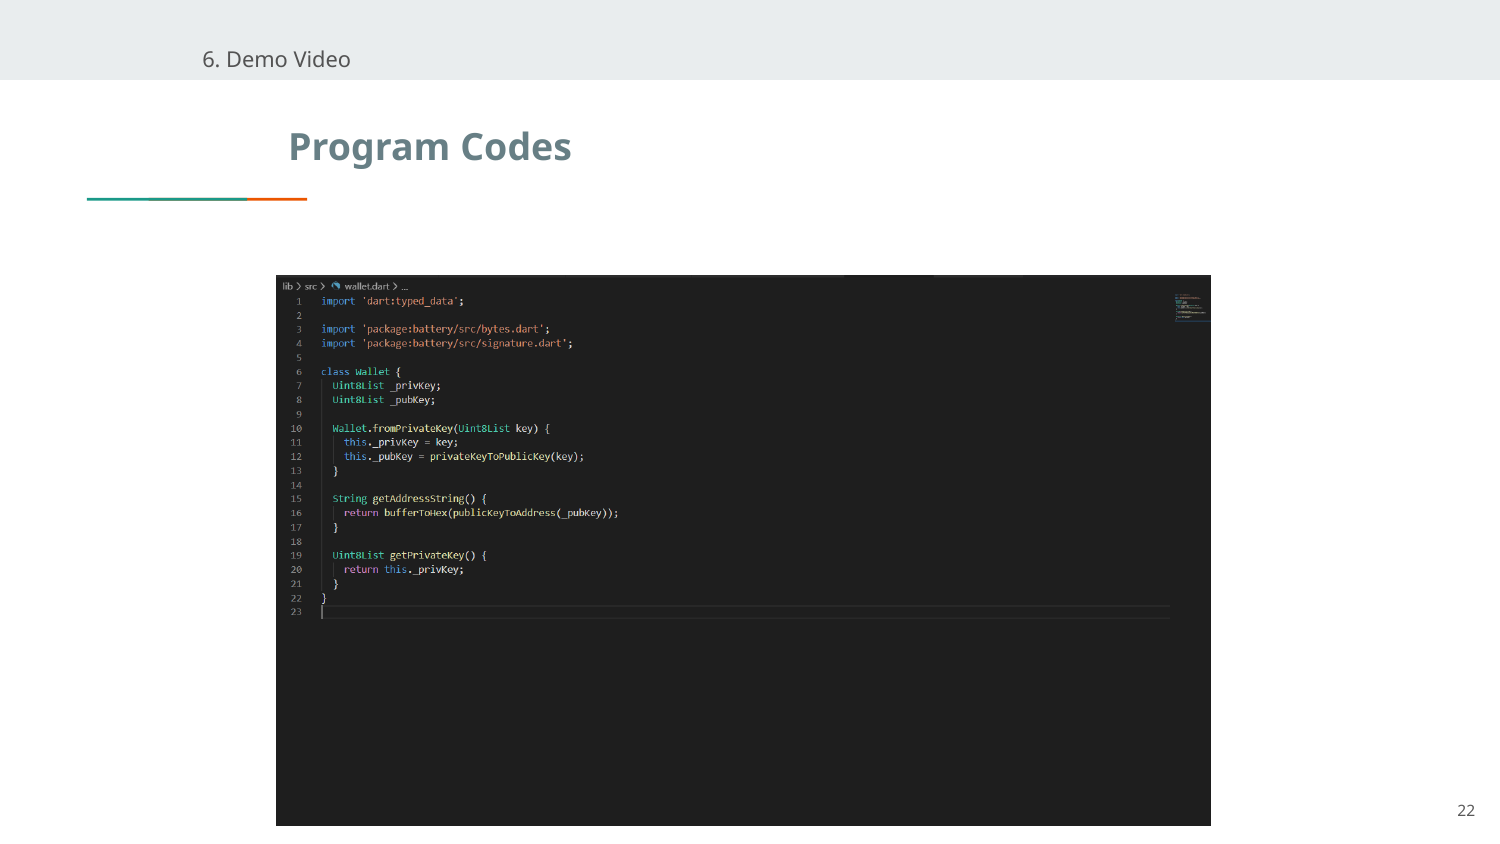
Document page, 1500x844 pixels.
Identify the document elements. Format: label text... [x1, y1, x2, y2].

slide_number 22 [1400, 779, 1491, 844]
text_box 6. Demo Video [187, 38, 366, 80]
text_box Program Codes [220, 120, 1167, 187]
picture [276, 275, 1212, 826]
